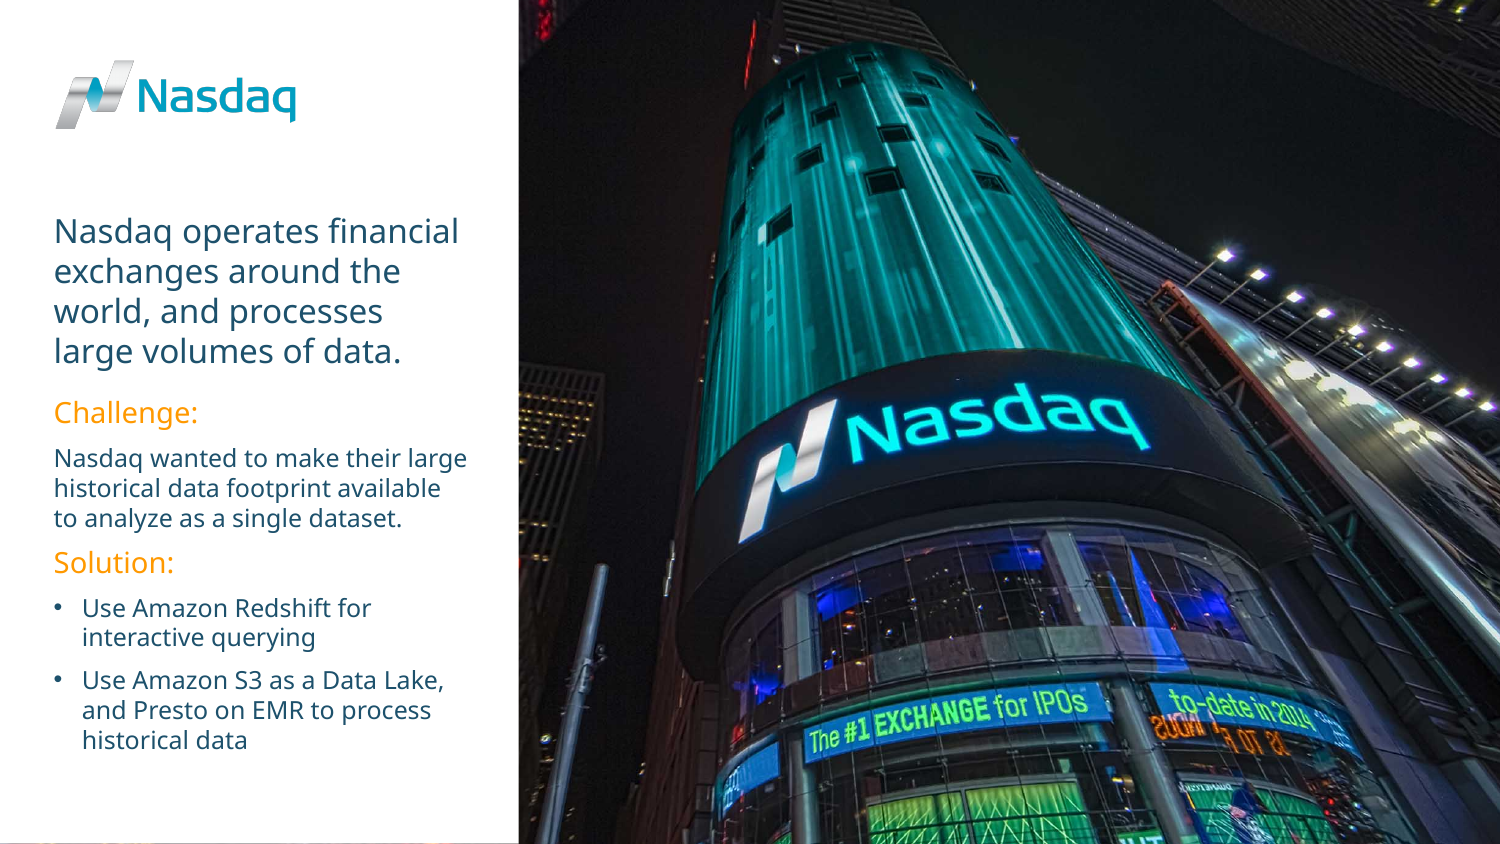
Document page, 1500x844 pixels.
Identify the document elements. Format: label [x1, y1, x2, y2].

list [523, 0, 1500, 844]
text_box [0, 0, 519, 844]
